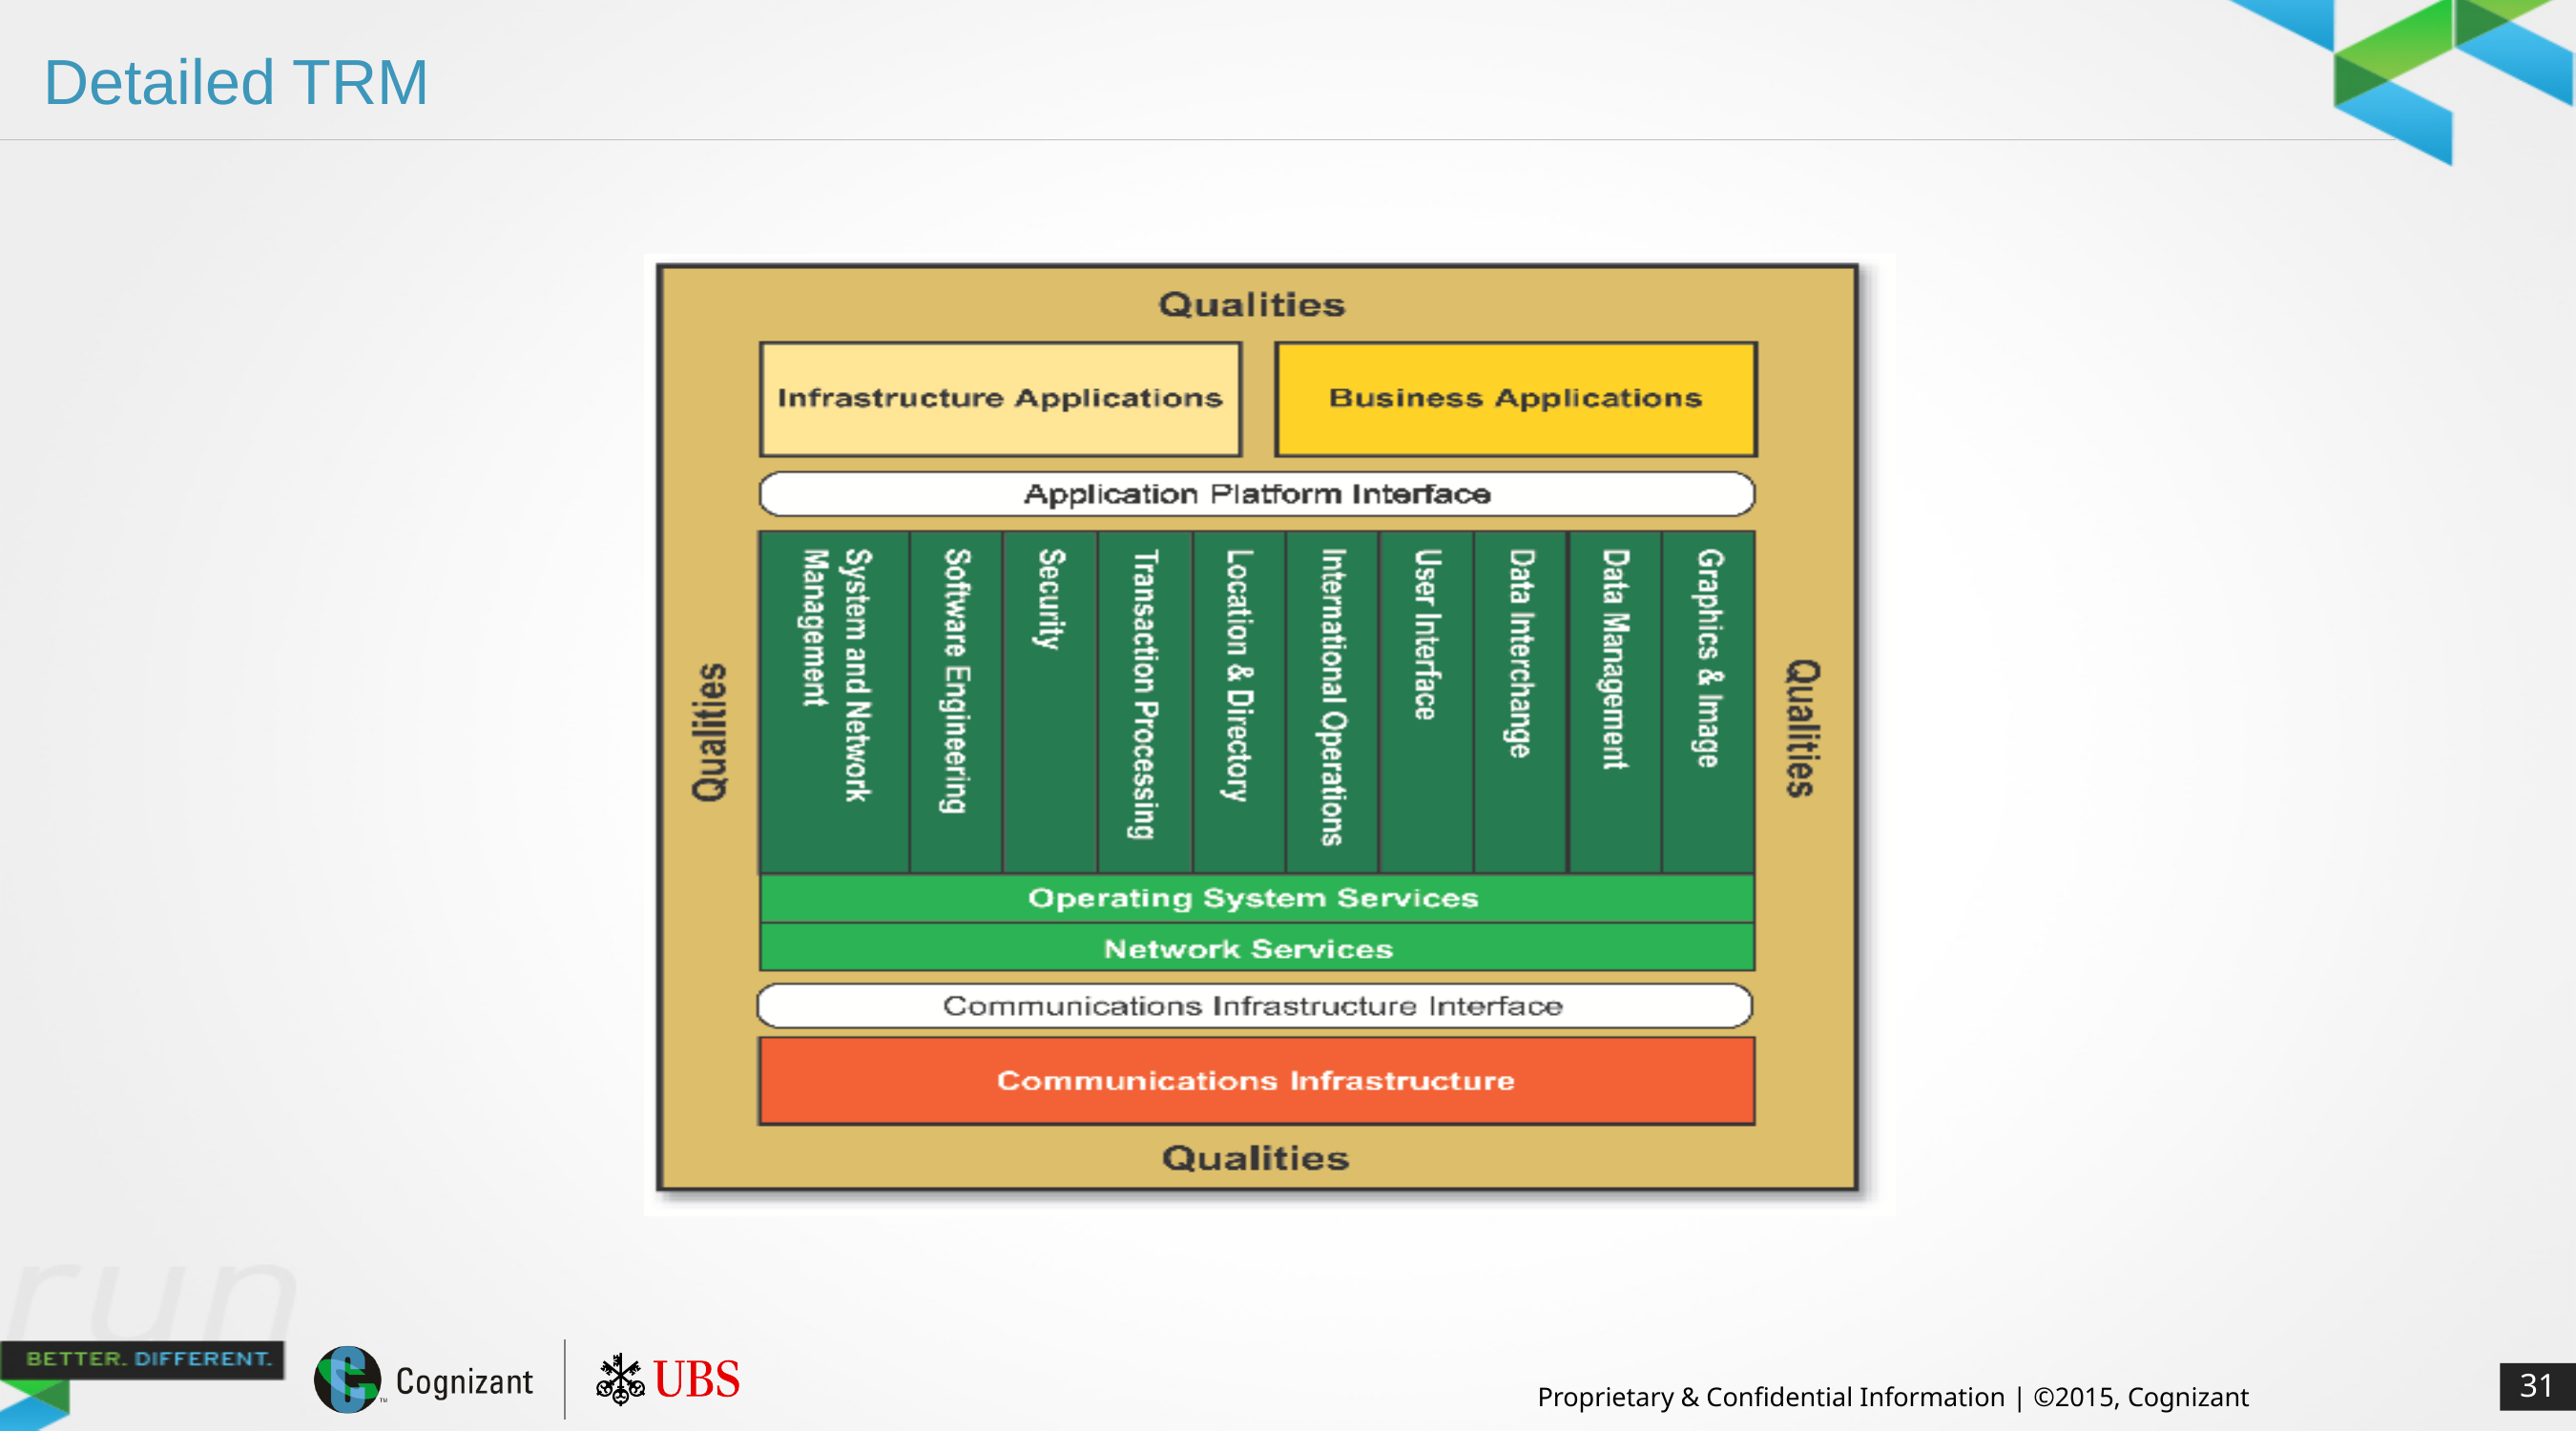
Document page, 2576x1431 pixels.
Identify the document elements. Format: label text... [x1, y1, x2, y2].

picture [0, 0, 2576, 1431]
title Detailed TRM [43, 19, 2456, 139]
